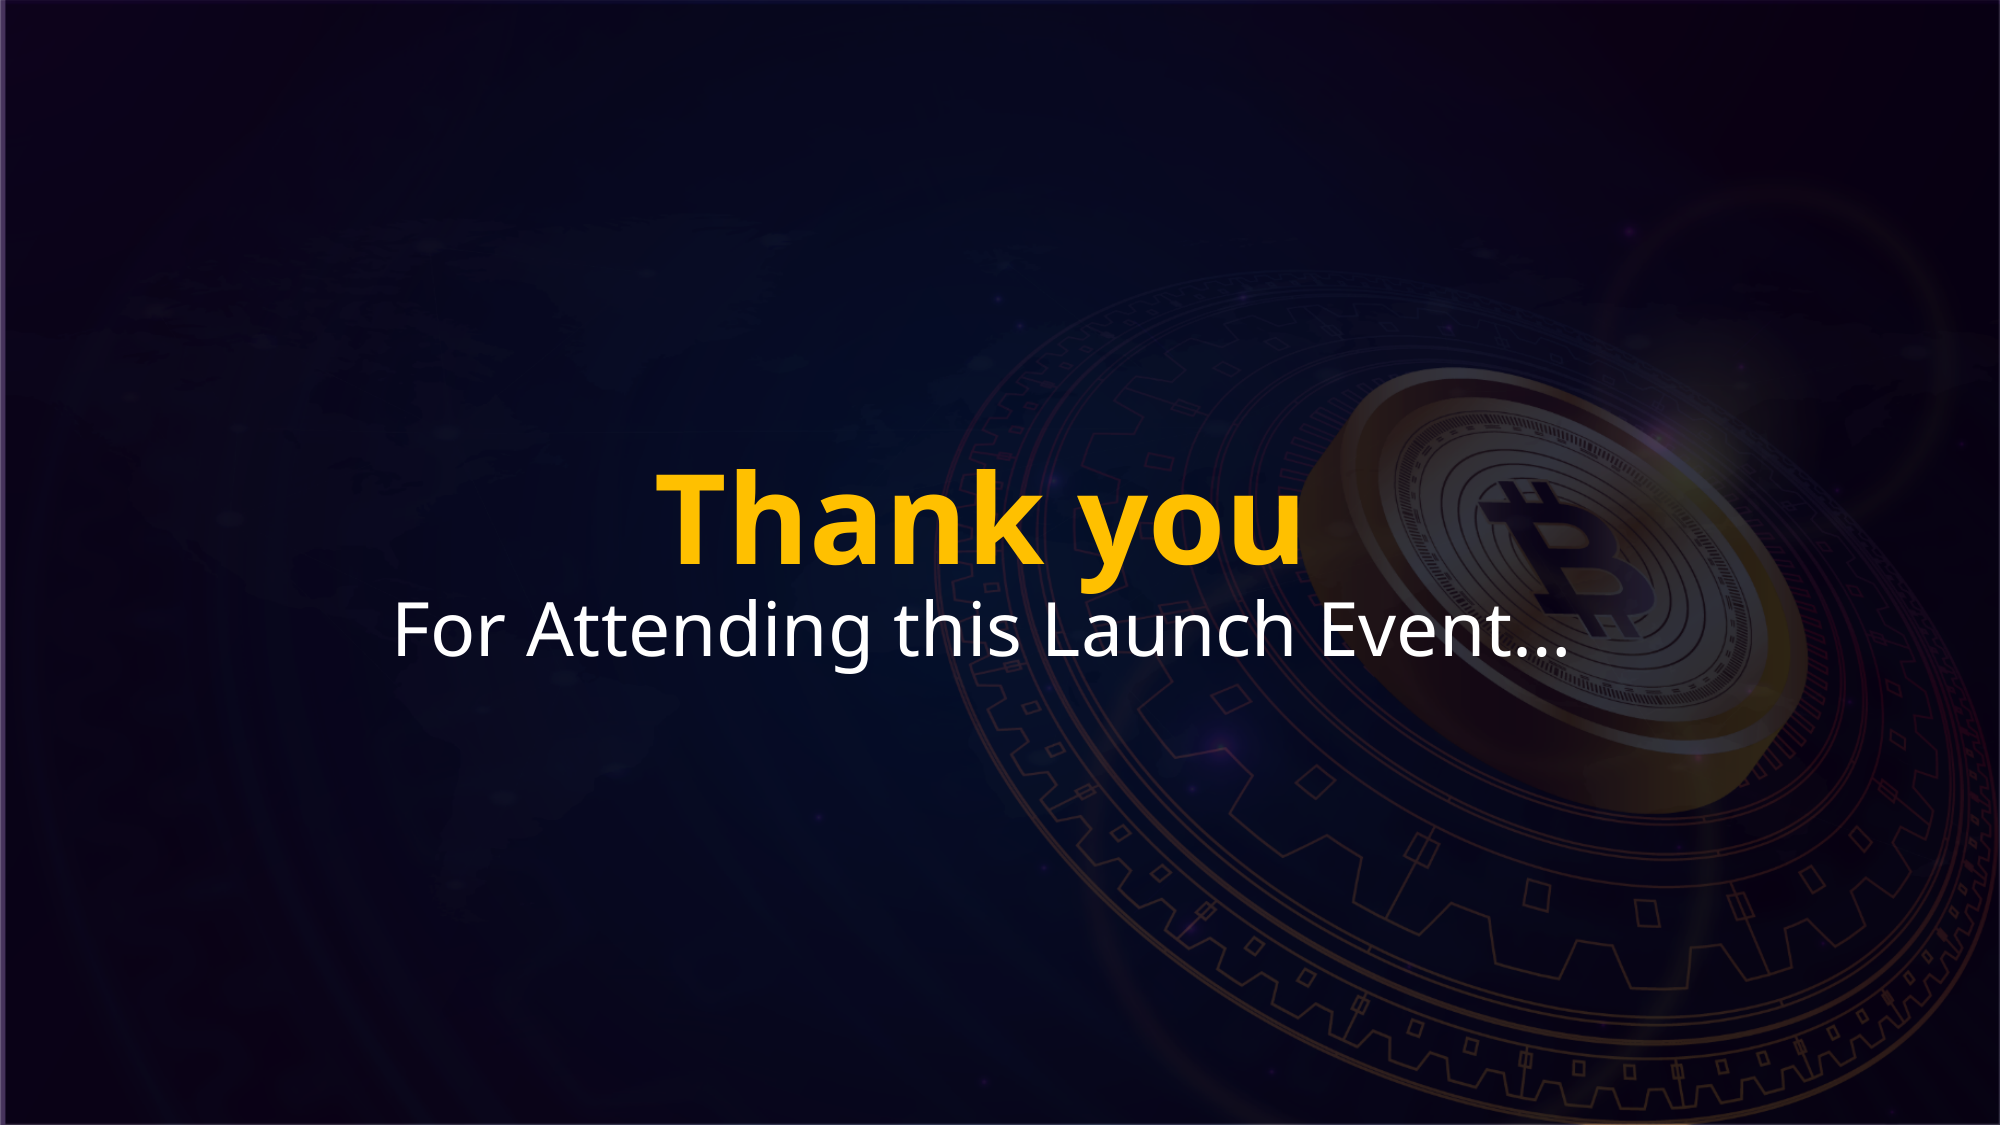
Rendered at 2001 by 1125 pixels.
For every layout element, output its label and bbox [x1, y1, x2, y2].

list [0, 0, 2000, 1125]
